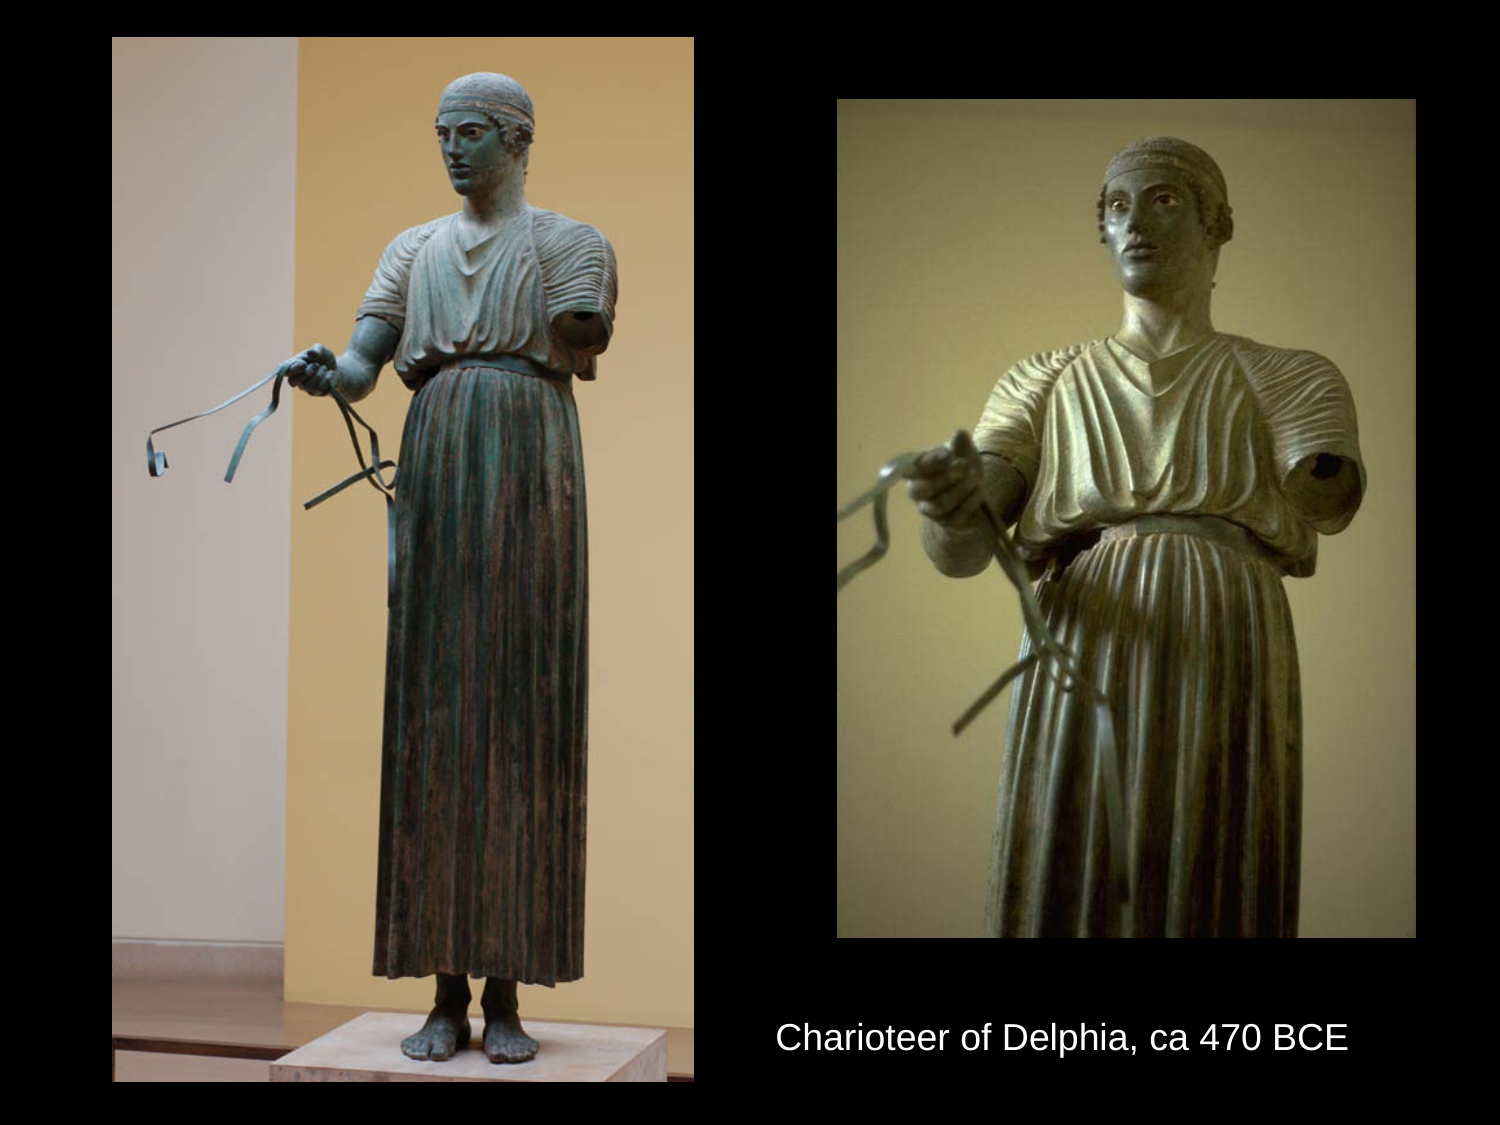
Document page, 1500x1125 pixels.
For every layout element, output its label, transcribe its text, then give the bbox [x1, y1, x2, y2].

picture [837, 99, 1416, 938]
text_box Charioteer of Delphia, ca 470 BCE [760, 1005, 1365, 1066]
picture [112, 37, 694, 1082]
